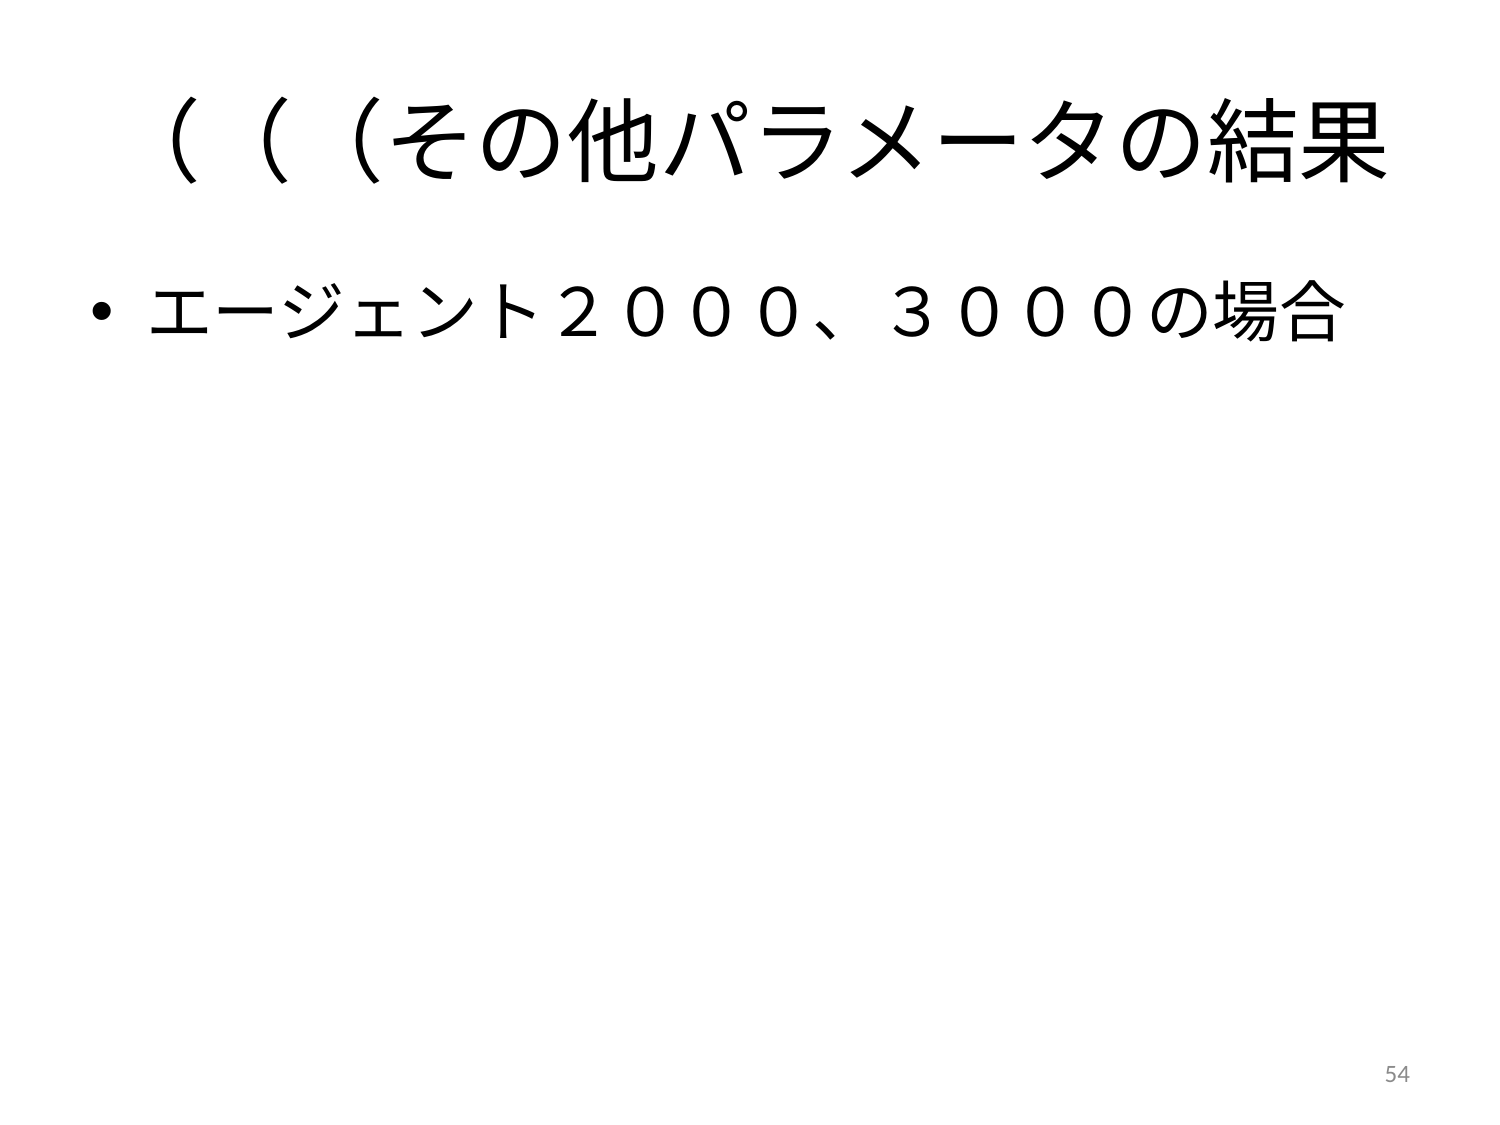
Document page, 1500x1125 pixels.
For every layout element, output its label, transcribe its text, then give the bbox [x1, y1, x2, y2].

list エージェント２０００、３０００の場合 [75, 262, 1425, 1005]
slide_number 54 [1074, 1042, 1425, 1103]
title （（（その他パラメータの結果 [75, 45, 1425, 233]
